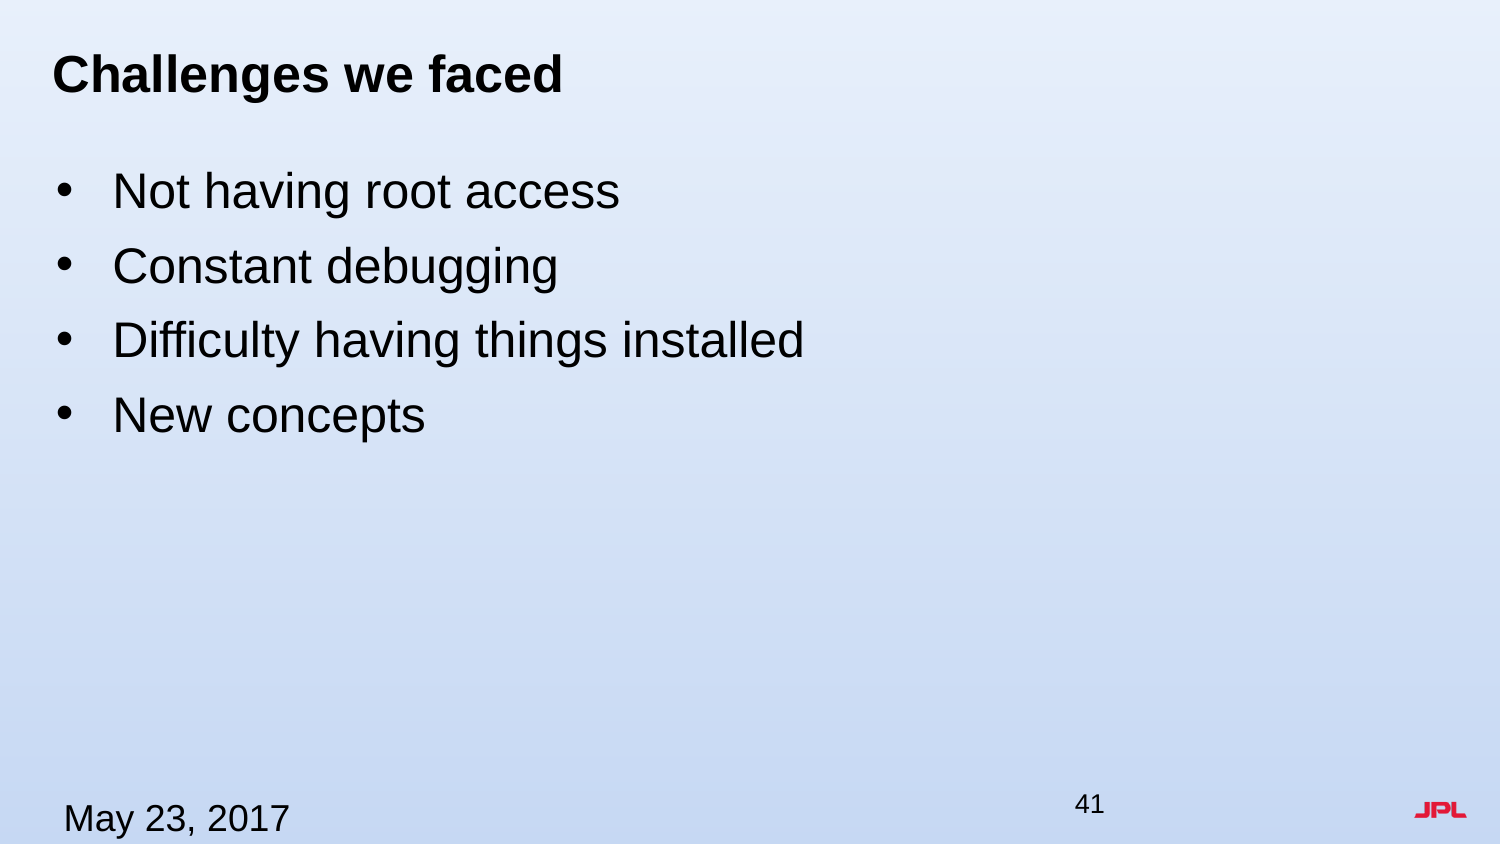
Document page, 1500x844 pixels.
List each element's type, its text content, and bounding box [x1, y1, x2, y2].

list Not having root access Constant debugging Difficulty having things installed New concepts [55, 158, 826, 775]
picture [1413, 798, 1469, 819]
slide_number 41 [1074, 786, 1413, 833]
text_box May 23, 2017 [55, 786, 406, 844]
title Challenges we faced [52, 39, 1463, 118]
